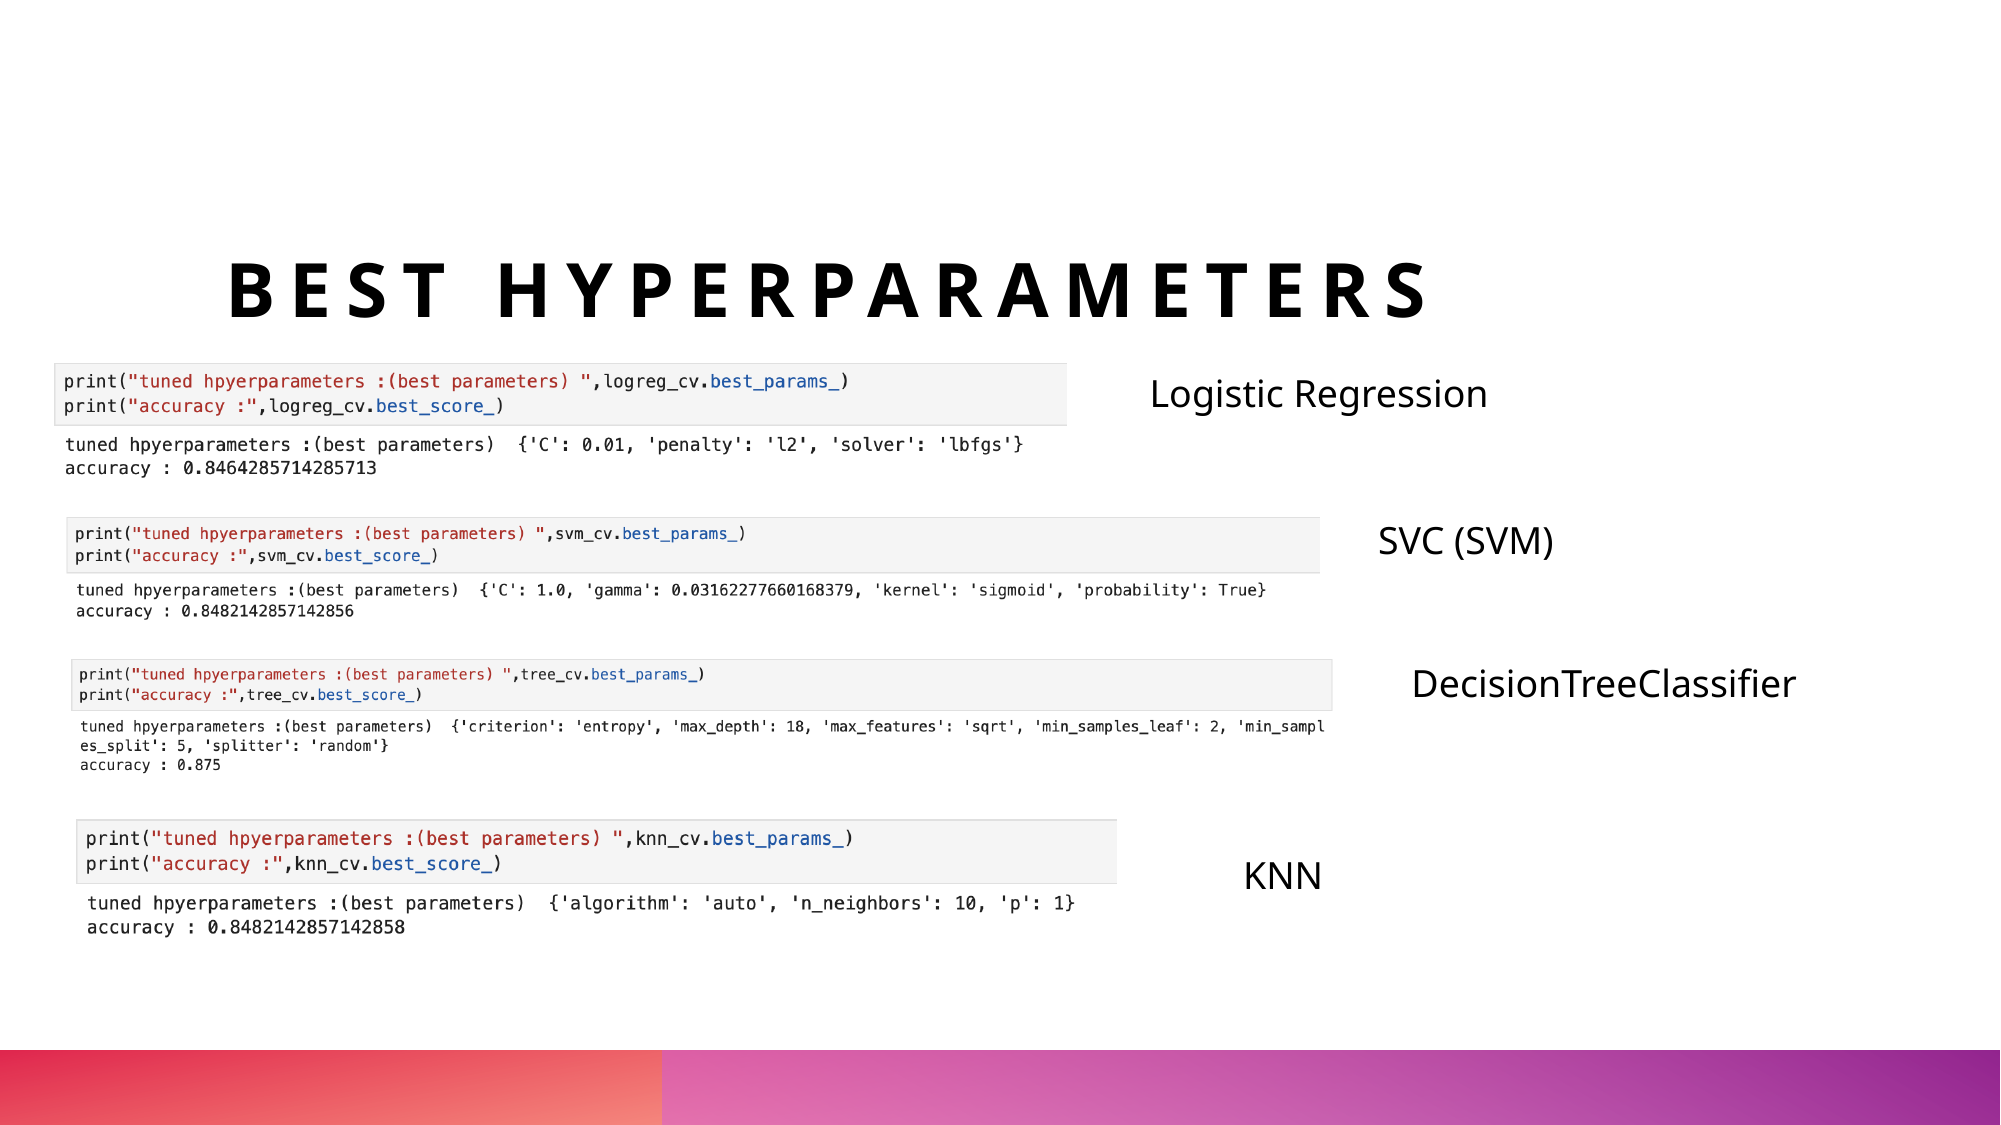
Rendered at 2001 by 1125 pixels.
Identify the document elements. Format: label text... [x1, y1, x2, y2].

picture [55, 510, 1320, 634]
picture [63, 652, 1339, 789]
text_box KNN [1228, 844, 1524, 905]
text_box DecisionTreeClassifier [1396, 652, 1852, 757]
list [44, 352, 1067, 492]
text_box Logistic Regression [1134, 363, 1794, 423]
picture [63, 807, 1117, 962]
text_box SVC (SVM) [1363, 510, 1794, 570]
title Best Hyperparameters [225, 130, 1905, 333]
